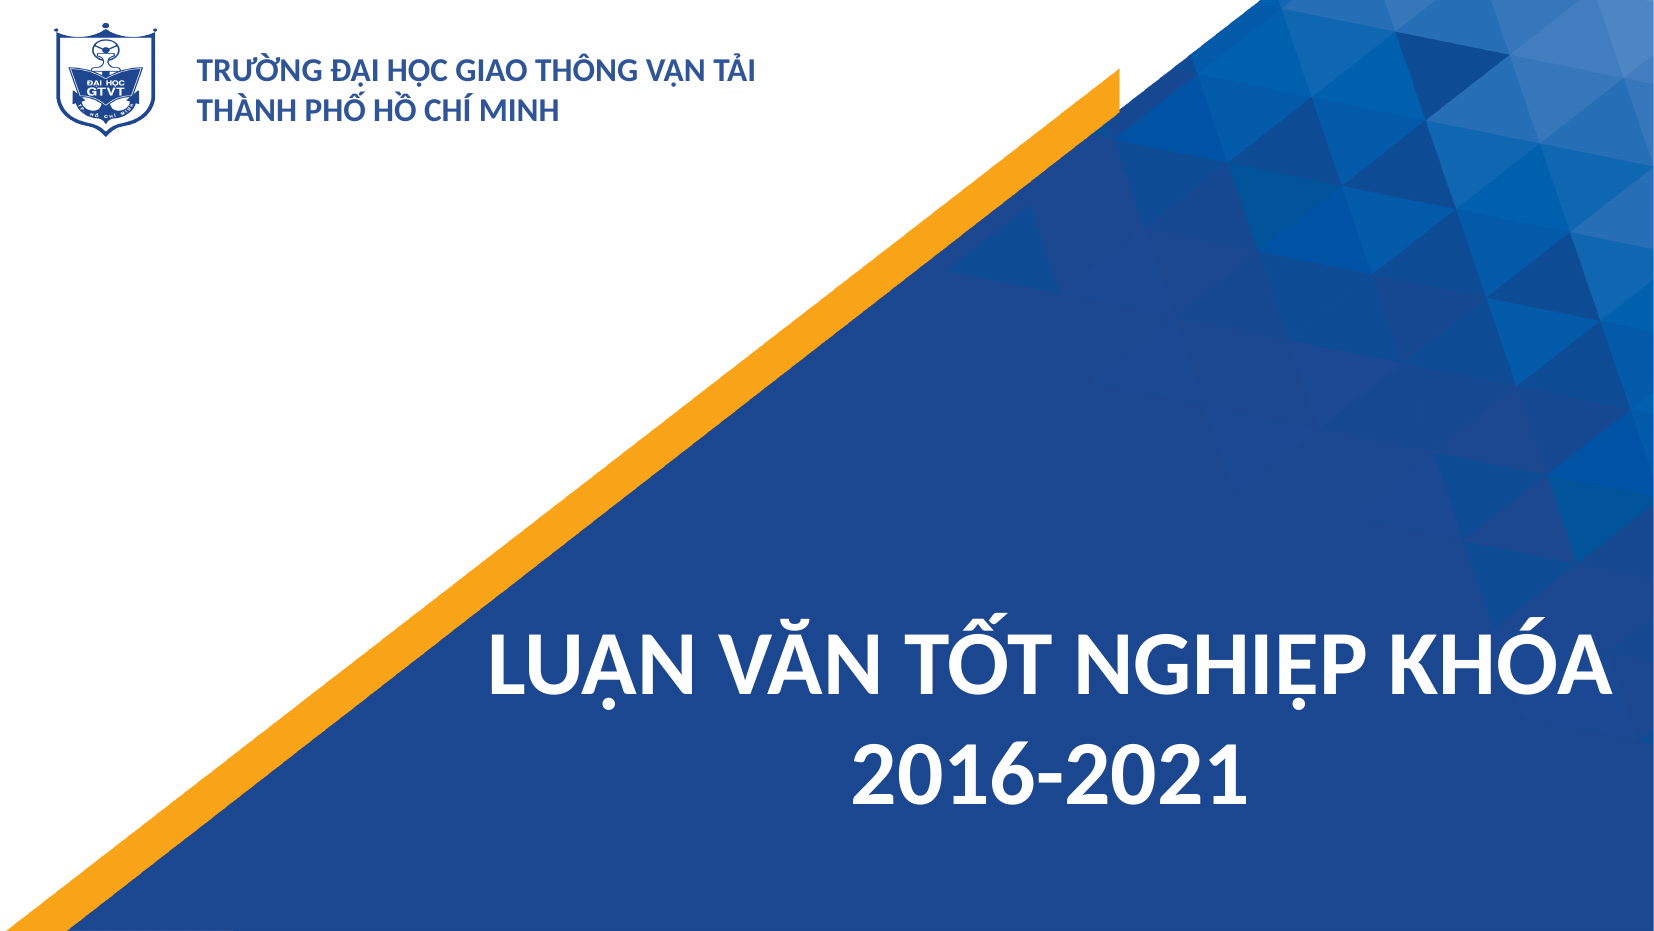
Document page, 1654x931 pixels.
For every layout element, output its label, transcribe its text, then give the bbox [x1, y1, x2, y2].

picture [0, 0, 1654, 931]
text_box LUẬN VĂN TỐT NGHIỆP KHÓA 2016-2021 [283, 508, 1654, 831]
text_box TRƯỜNG ĐẠI HỌC GIAO THÔNG VẬN TẢI THÀNH PHỐ HỒ CHÍ MINH [181, 41, 990, 118]
